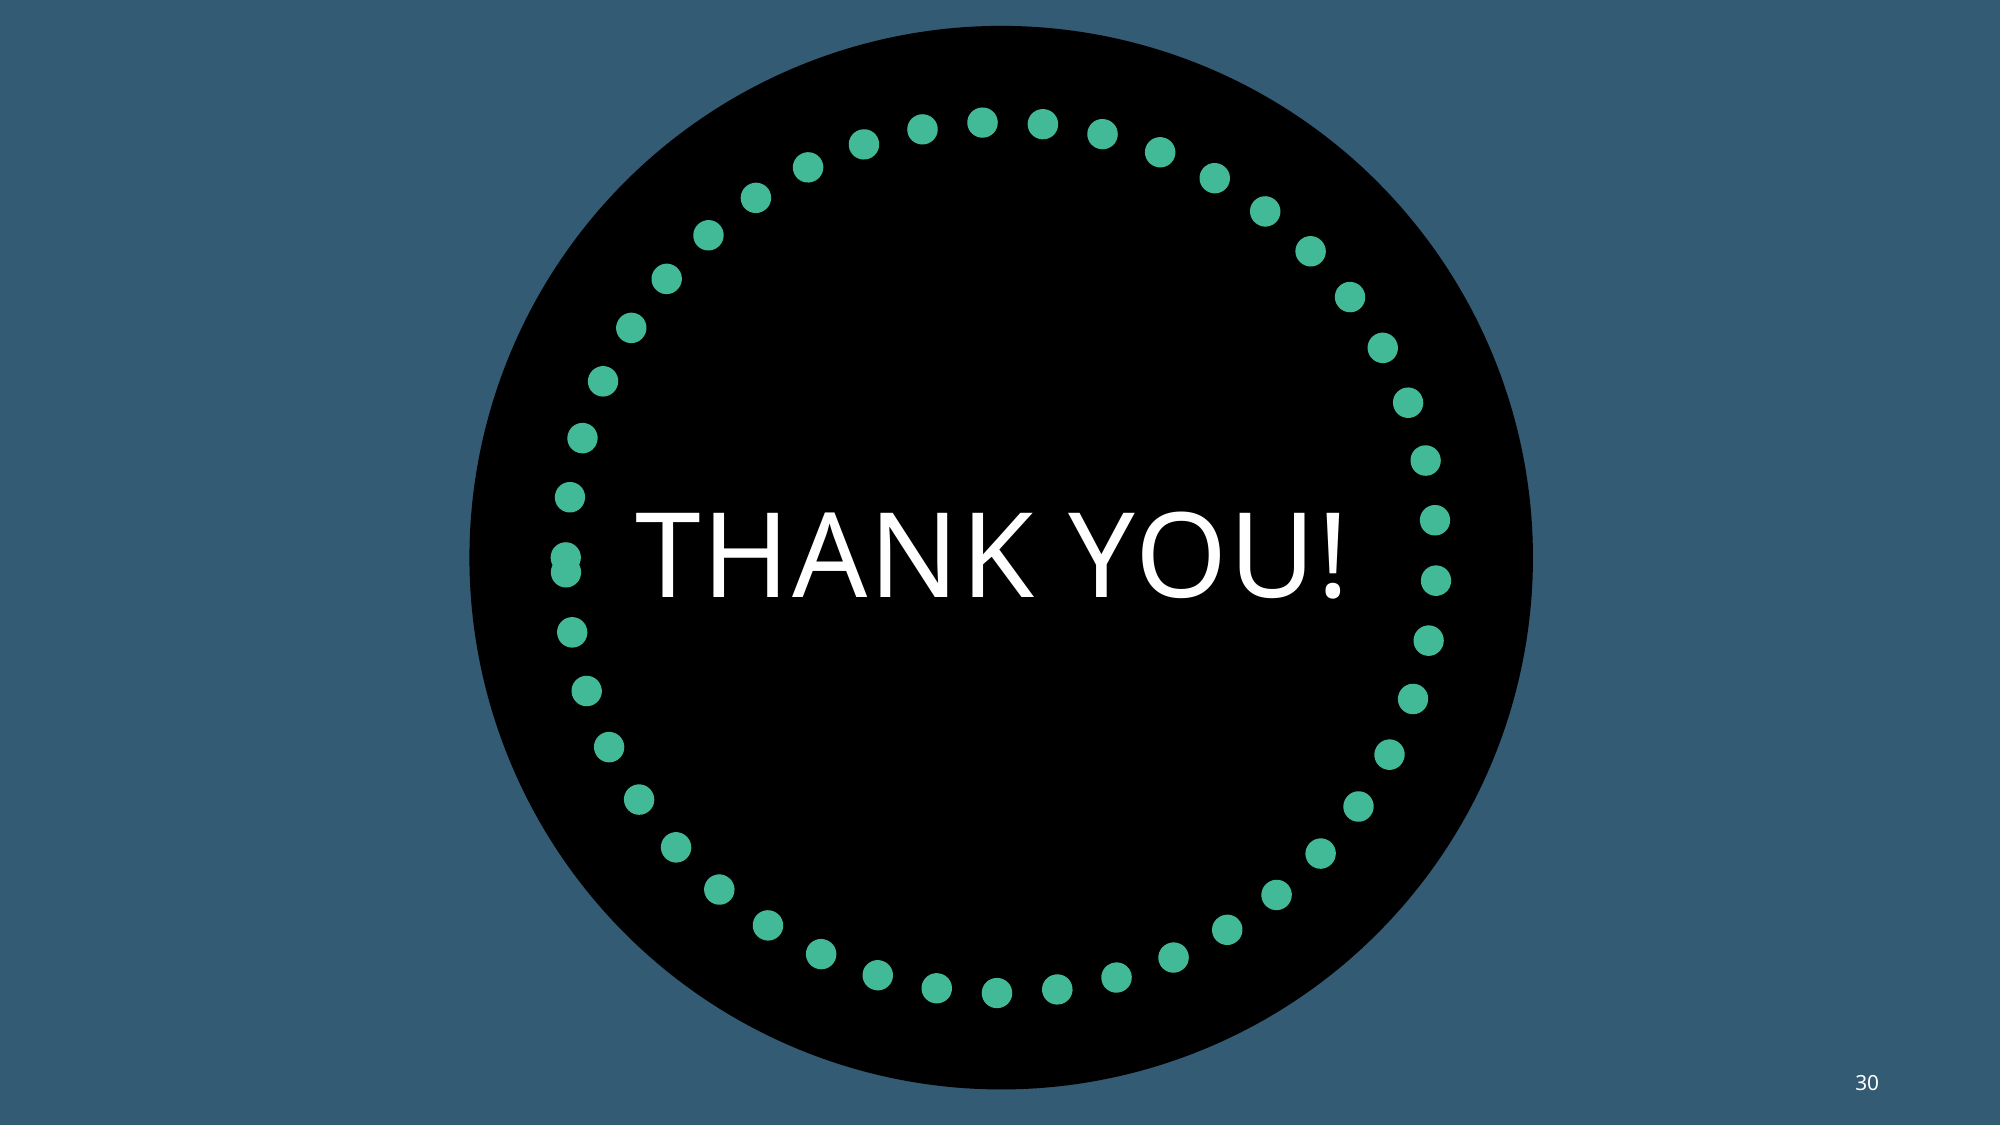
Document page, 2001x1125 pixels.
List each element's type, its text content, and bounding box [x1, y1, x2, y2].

slide_number 30 [1840, 1061, 2000, 1107]
title THANK YOU! [565, 481, 1421, 634]
